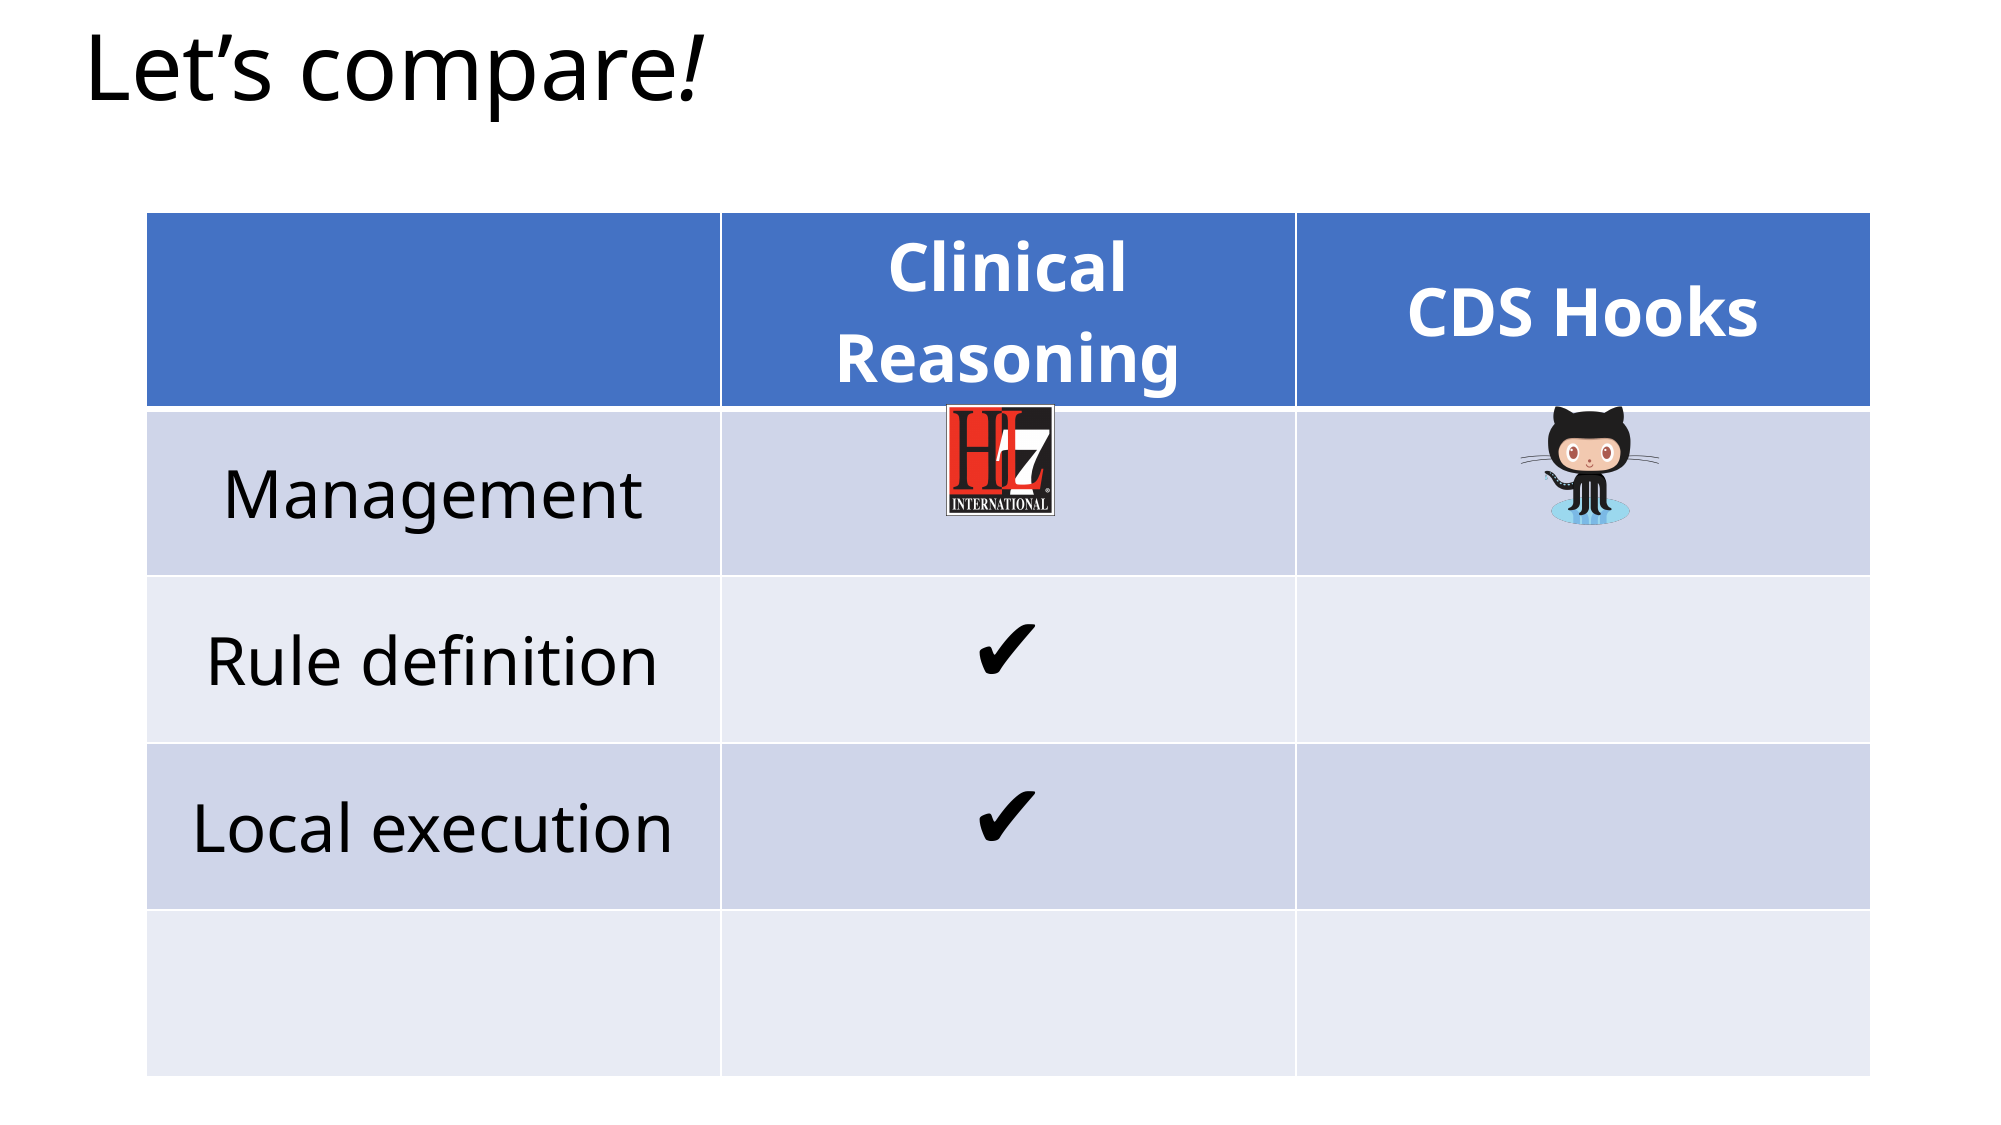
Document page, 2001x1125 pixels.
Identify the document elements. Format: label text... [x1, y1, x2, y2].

table_cell [722, 412, 1295, 575]
table_cell [1297, 412, 1870, 575]
table_cell ✔ [722, 744, 1295, 909]
table_cell [722, 911, 1295, 1076]
table_cell Management [147, 412, 720, 575]
table_cell Local execution [147, 744, 720, 909]
table_cell [147, 911, 720, 1076]
table_cell Rule definition [147, 577, 720, 742]
table_header Clinical Reasoning [722, 213, 1295, 406]
table_cell [1297, 744, 1870, 909]
title Let’s compare! [68, 0, 1871, 142]
table_header [147, 213, 720, 406]
picture [1516, 404, 1664, 527]
table_cell [1297, 911, 1870, 1076]
table_cell ✔ [722, 577, 1295, 742]
picture [946, 404, 1055, 516]
table_cell [1297, 577, 1870, 742]
table_header CDS Hooks [1297, 213, 1870, 406]
